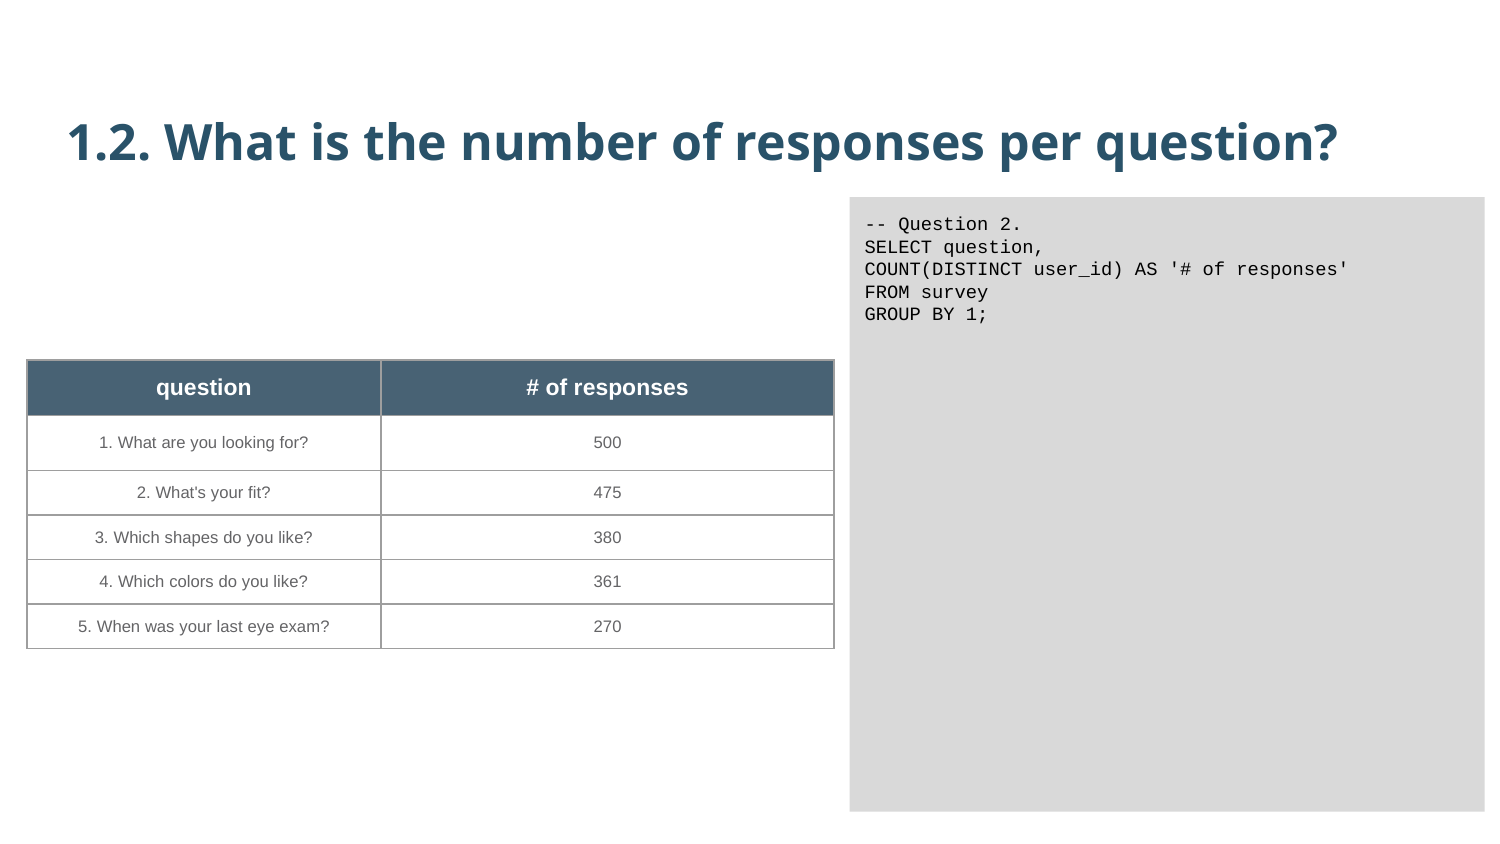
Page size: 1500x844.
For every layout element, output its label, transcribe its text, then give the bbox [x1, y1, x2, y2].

table_cell 2. What's your fit? [28, 471, 380, 514]
table_header # of responses [382, 361, 833, 415]
table_cell 361 [382, 560, 833, 603]
table_cell 380 [382, 516, 833, 559]
table_cell 500 [382, 416, 833, 470]
text_box 1.2. What is the number of responses per question? [51, 48, 1449, 186]
table_cell 4. Which colors do you like? [28, 560, 380, 603]
table_cell 3. Which shapes do you like? [28, 516, 380, 559]
table_cell 1. What are you looking for? [28, 416, 380, 470]
table_cell 270 [382, 605, 833, 648]
table_cell 475 [382, 471, 833, 514]
table_cell 5. When was your last eye exam? [28, 605, 380, 648]
text_box -- Question 2. SELECT question, COUNT(DISTINCT user_id) AS '# of responses' FROM survey GROUP BY 1; [849, 197, 1485, 812]
table_header question [28, 361, 380, 415]
